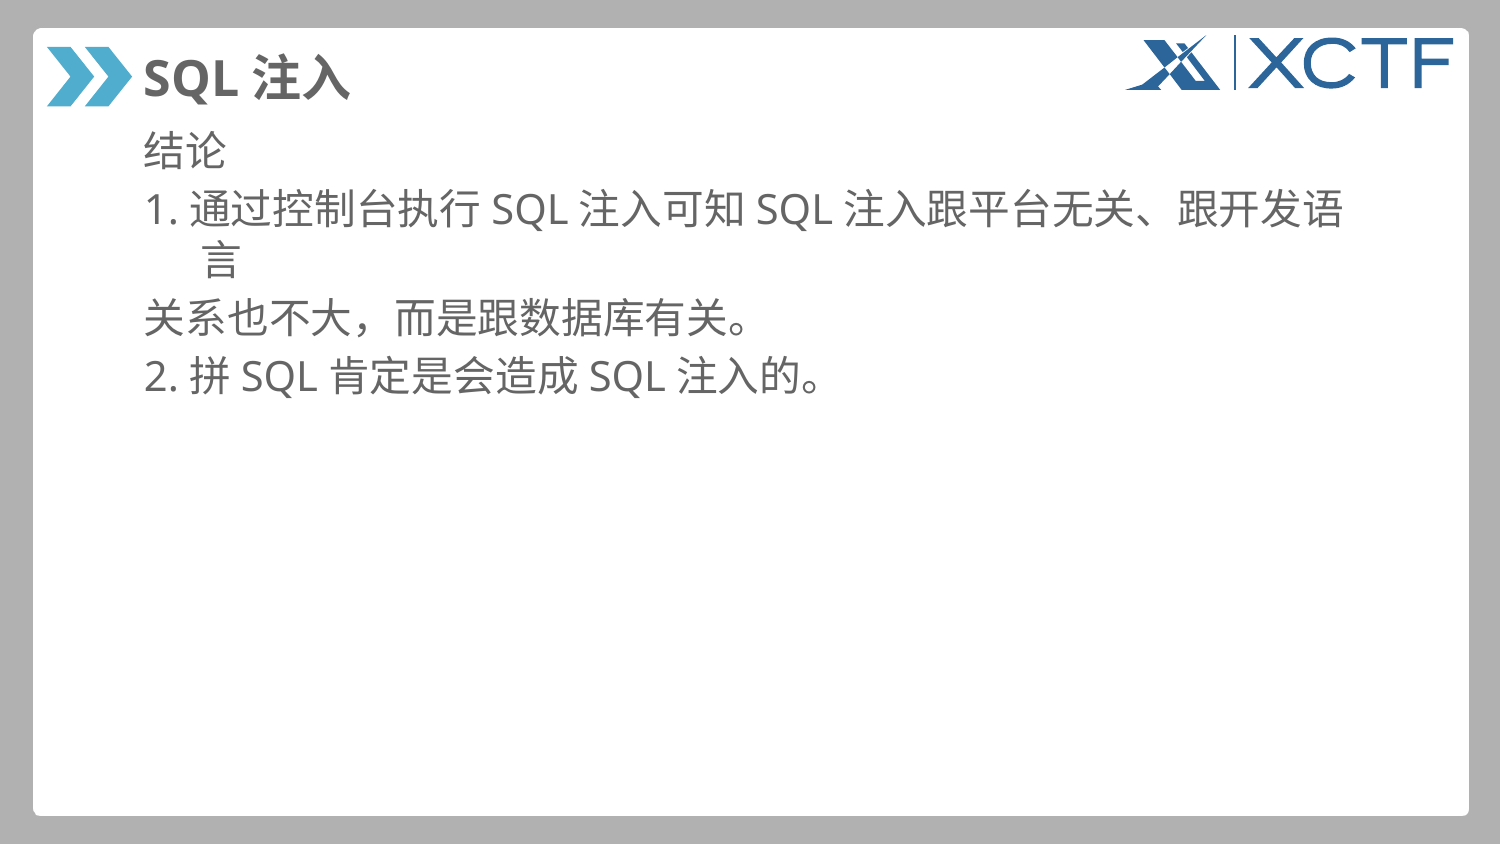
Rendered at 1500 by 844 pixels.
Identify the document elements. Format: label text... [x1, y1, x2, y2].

list 结论 1.通过控制台执行SQL注入可知SQL注入跟平台无关、跟开发语言 关系也不大，而是跟数据库有关。 2.拼SQL肯定是会造成SQL注入的。 [128, 117, 1372, 762]
title SQL注入 [128, 35, 1125, 117]
picture [0, 0, 1500, 844]
